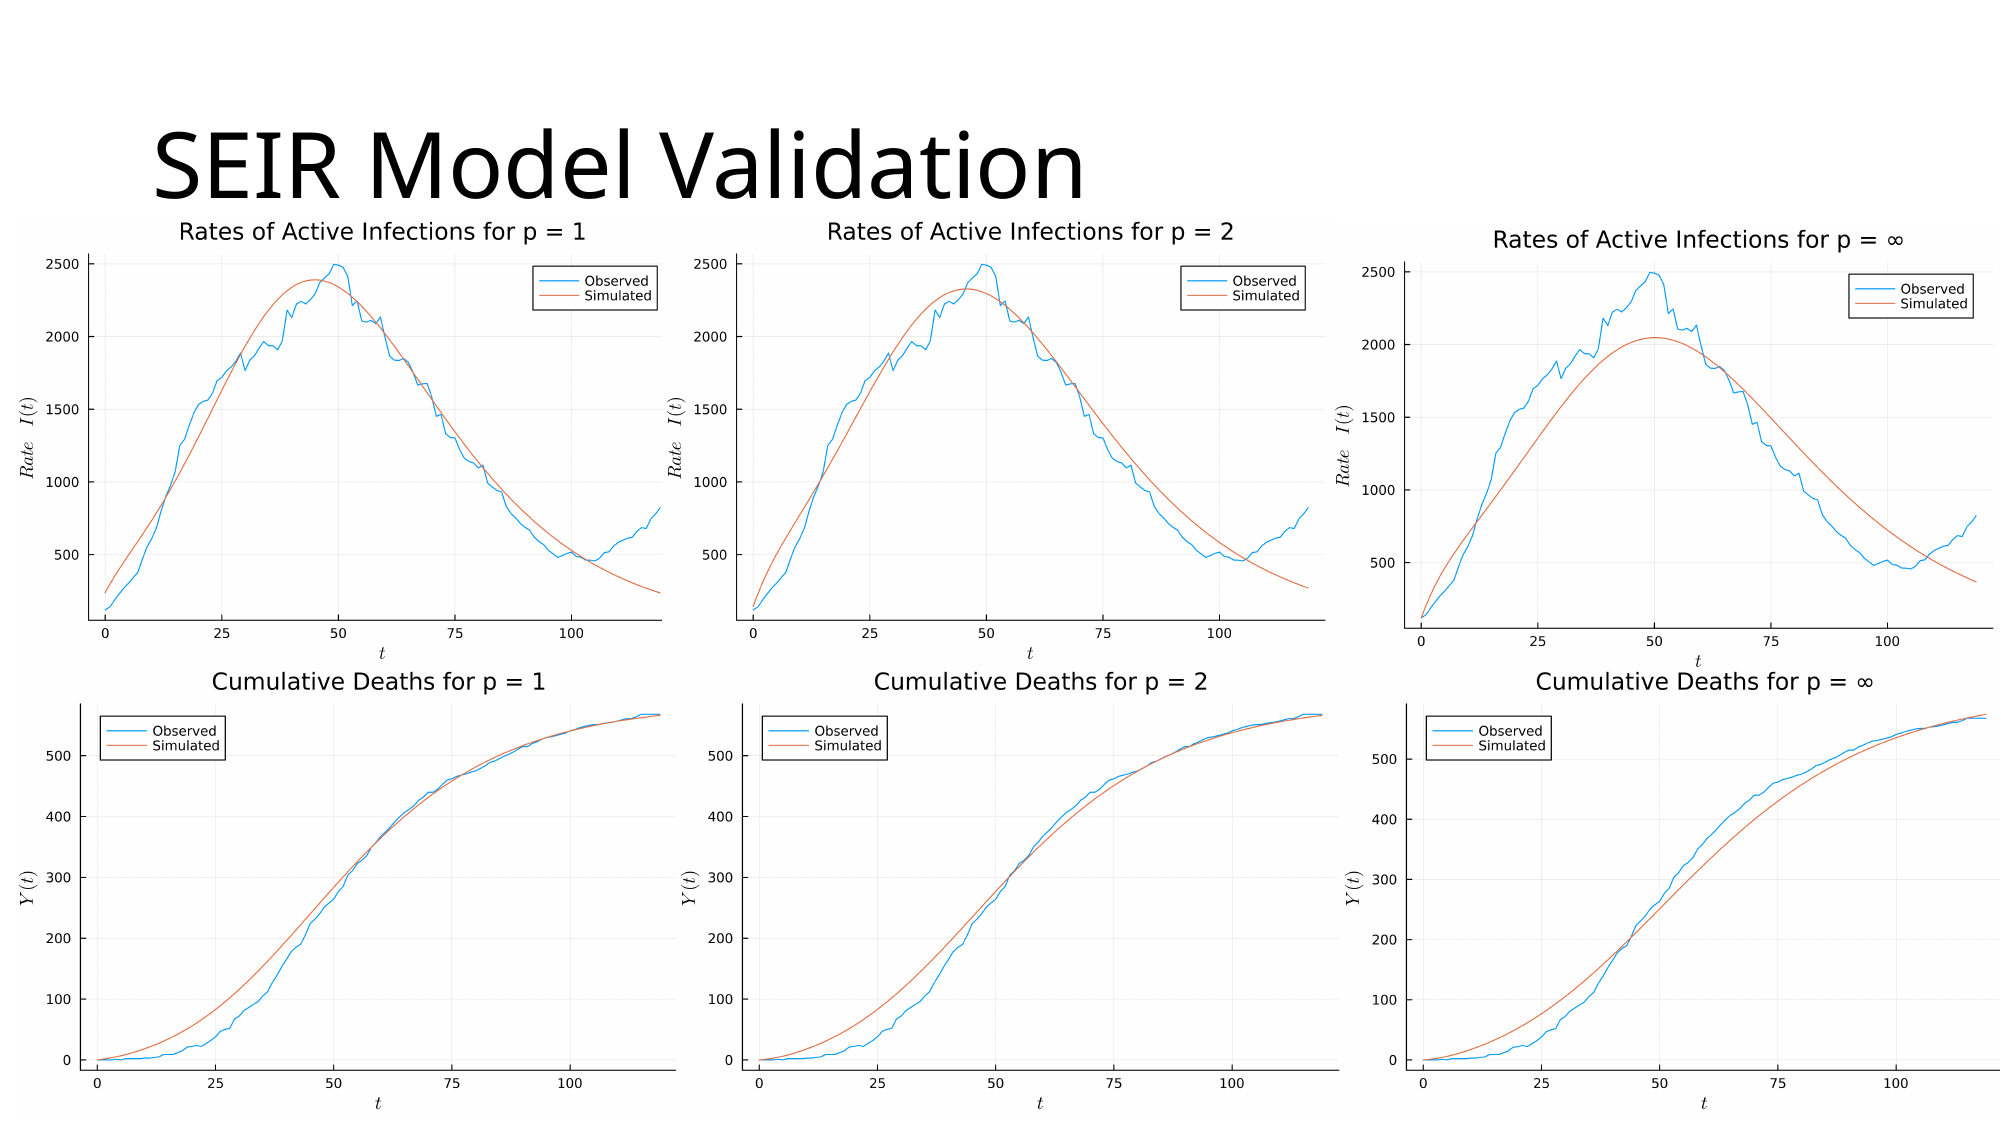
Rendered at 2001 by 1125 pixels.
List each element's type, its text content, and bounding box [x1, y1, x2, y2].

title SEIR Model Validation [137, 59, 1863, 227]
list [14, 219, 662, 669]
picture [14, 219, 2000, 1120]
